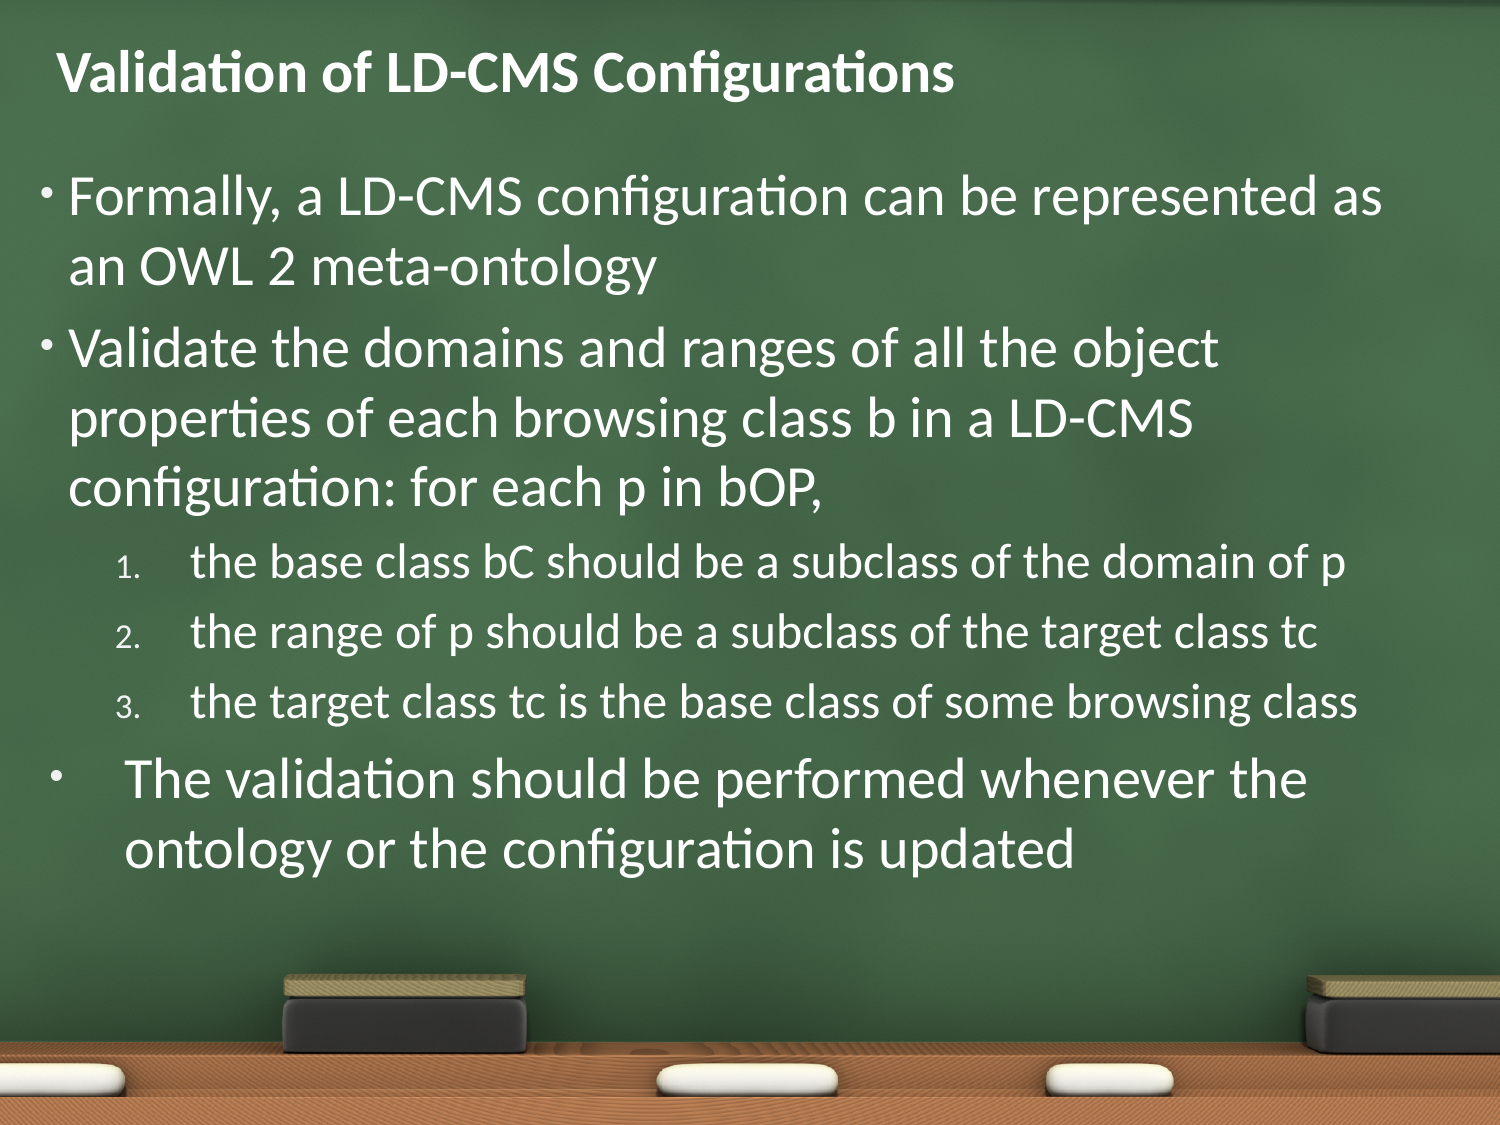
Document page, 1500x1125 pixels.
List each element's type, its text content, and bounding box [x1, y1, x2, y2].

picture [0, 0, 1500, 1125]
list Formally, a LD-CMS configuration can be represented as an OWL 2 meta-ontology Validate the domains and ranges of all the object properties of each browsing class b in a LD-CMS configuration: for each p in bOP, the base class bC should be a subclass of the domain of p the range of p should be a subclass of the target class tc the target class tc is the base class of some browsing class The validation should be performed whenever the ontology or the configuration is updated [24, 149, 1463, 1044]
title Validation of LD-CMS Configurations [41, 24, 1459, 113]
